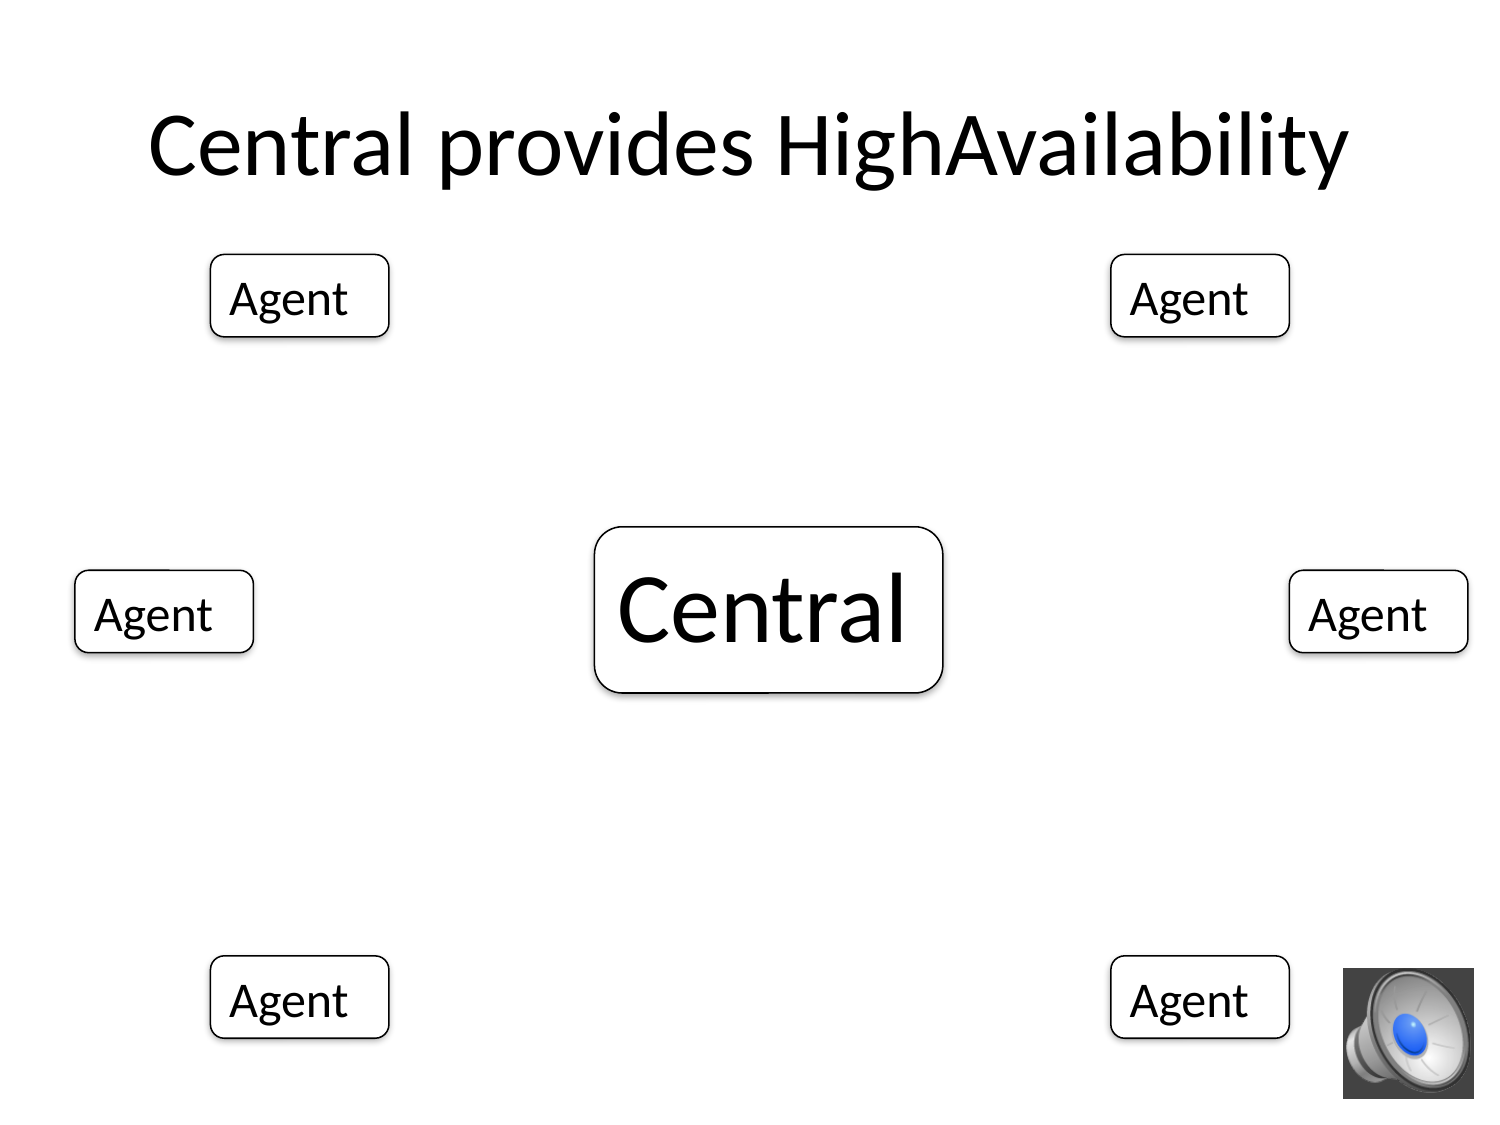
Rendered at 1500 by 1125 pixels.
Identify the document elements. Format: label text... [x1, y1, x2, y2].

text_box Agent [1110, 253, 1291, 338]
text_box Central [593, 526, 944, 694]
title Central provides HighAvailability [75, 45, 1425, 233]
text_box Agent [1110, 955, 1291, 1040]
text_box Agent [1288, 569, 1469, 654]
text_box Agent [209, 955, 390, 1040]
text_box Agent [209, 253, 390, 338]
picture [1341, 966, 1476, 1101]
text_box Agent [74, 569, 255, 654]
